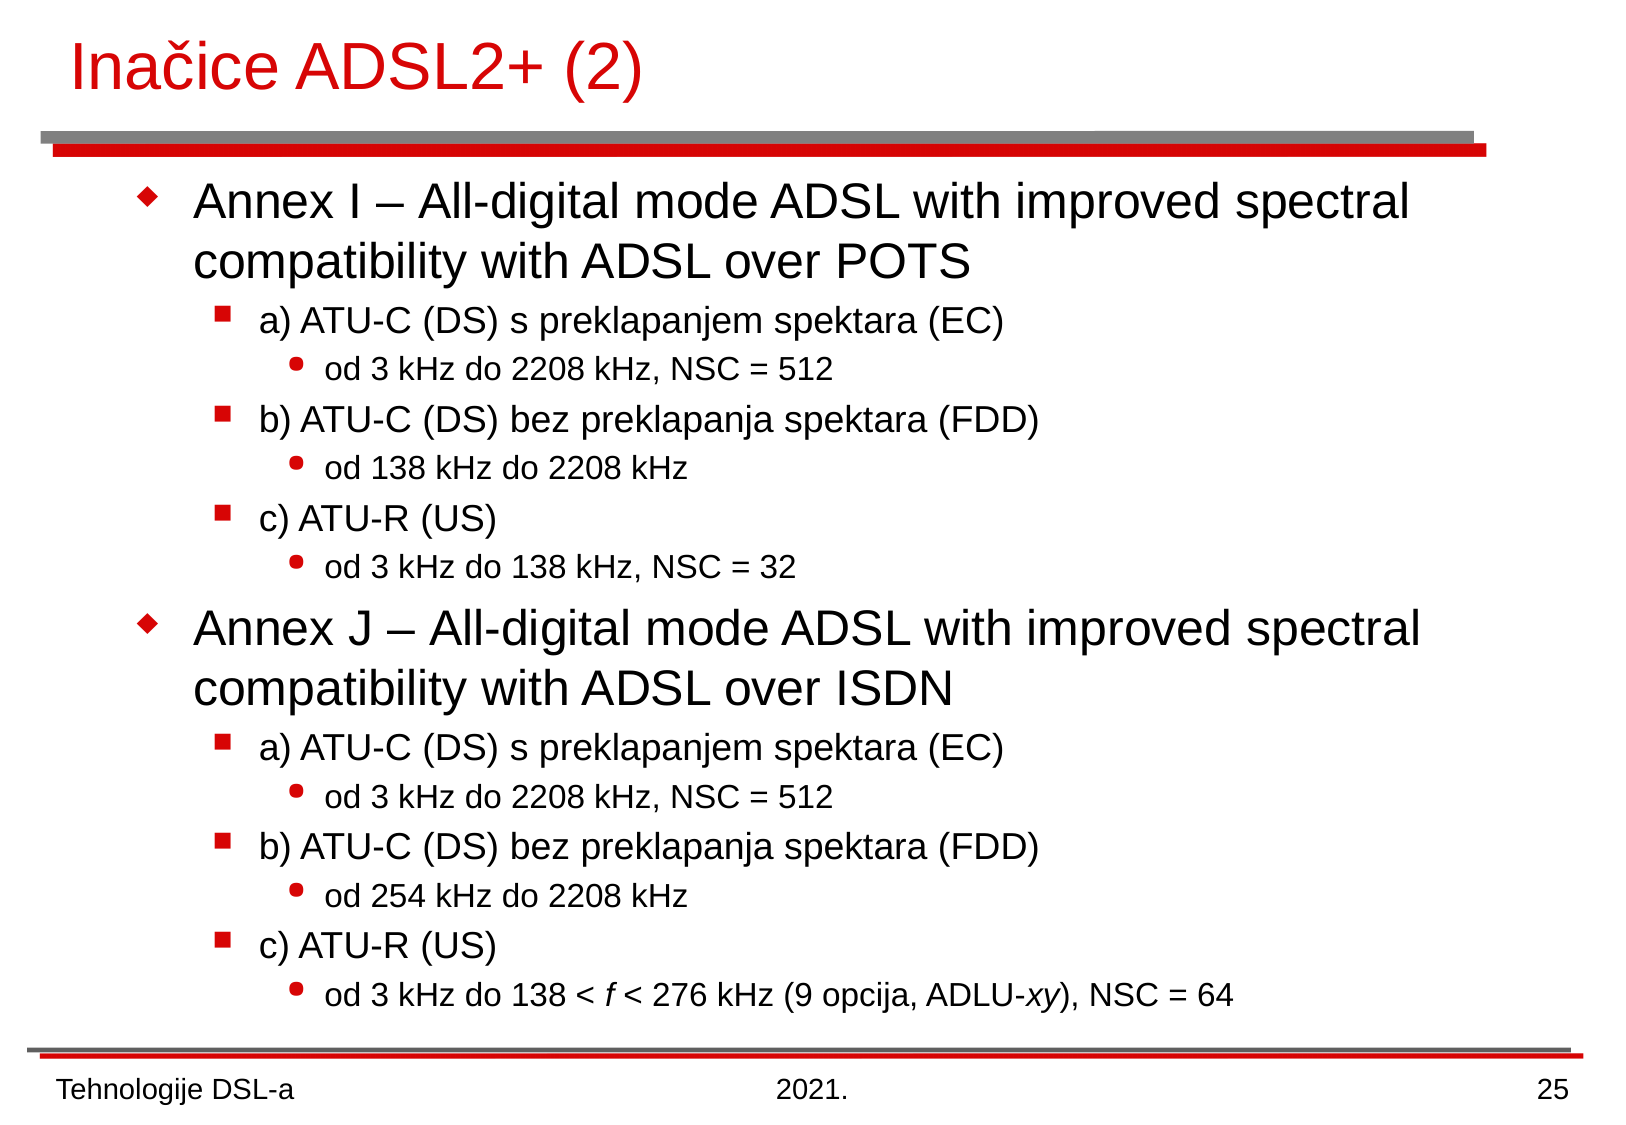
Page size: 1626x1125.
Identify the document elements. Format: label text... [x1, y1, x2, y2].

footer Tehnologije DSL-a [40, 1062, 556, 1125]
slide_number 25 [1245, 1062, 1585, 1125]
title Inačice ADSL2+ (2) [53, 0, 1436, 126]
slide_number 2021. [642, 1062, 982, 1125]
list Annex I – All-digital mode ADSL with improved spectral compatibility with ADSL over POTS a) ATU-C (DS) s preklapanjem spektara (EC) od 3 kHz do 2208 kHz, NSC = 512 b) ATU-C (DS) bez preklapanja spektara (FDD) od 138 kHz do 2208 kHz c) ATU-R (US) od 3 kHz do 138 kHz, NSC = 32 Annex J – All-digital mode ADSL with improved spectral compatibility with ADSL over ISDN a) ATU-C (DS) s preklapanjem spektara (EC) od 3 kHz do 2208 kHz, NSC = 512 b) ATU-C (DS) bez preklapanja spektara (FDD) od 254 kHz do 2208 kHz c) ATU-R (US) od 3 kHz do 138 < f < 276 kHz (9 opcija, ADLU-xy), NSC = 64 [121, 160, 1504, 1036]
